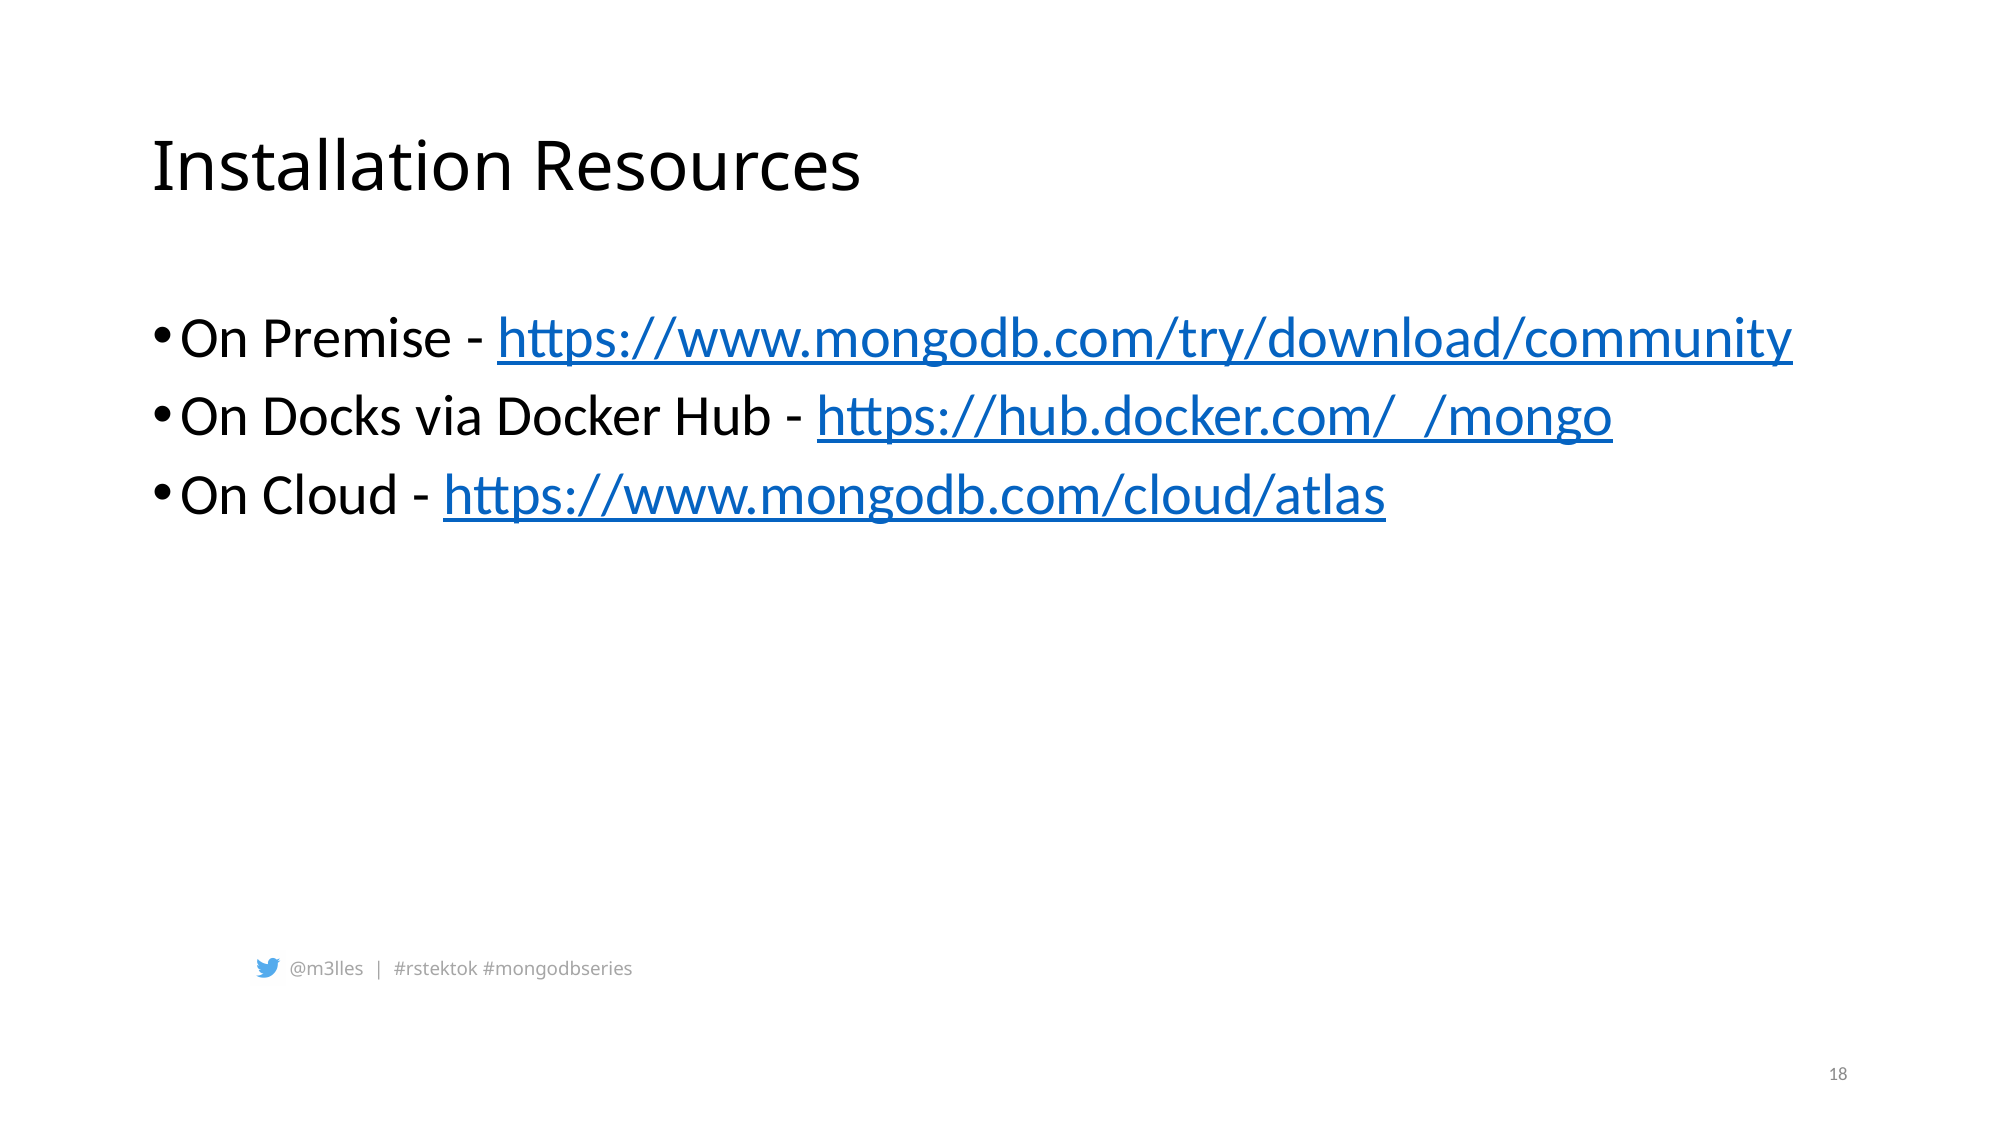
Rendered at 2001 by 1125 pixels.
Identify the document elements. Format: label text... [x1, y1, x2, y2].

title Installation Resources [137, 59, 1863, 278]
list On Premise - https://www.mongodb.com/try/download/community On Docks via Docker Hub - https://hub.docker.com/_/mongo On Cloud - https://www.mongodb.com/cloud/atlas [137, 299, 1863, 1014]
picture [250, 950, 286, 986]
slide_number 18 [1412, 1042, 1863, 1103]
text_box @m3lles | #rstektok #mongodbseries [274, 949, 667, 987]
